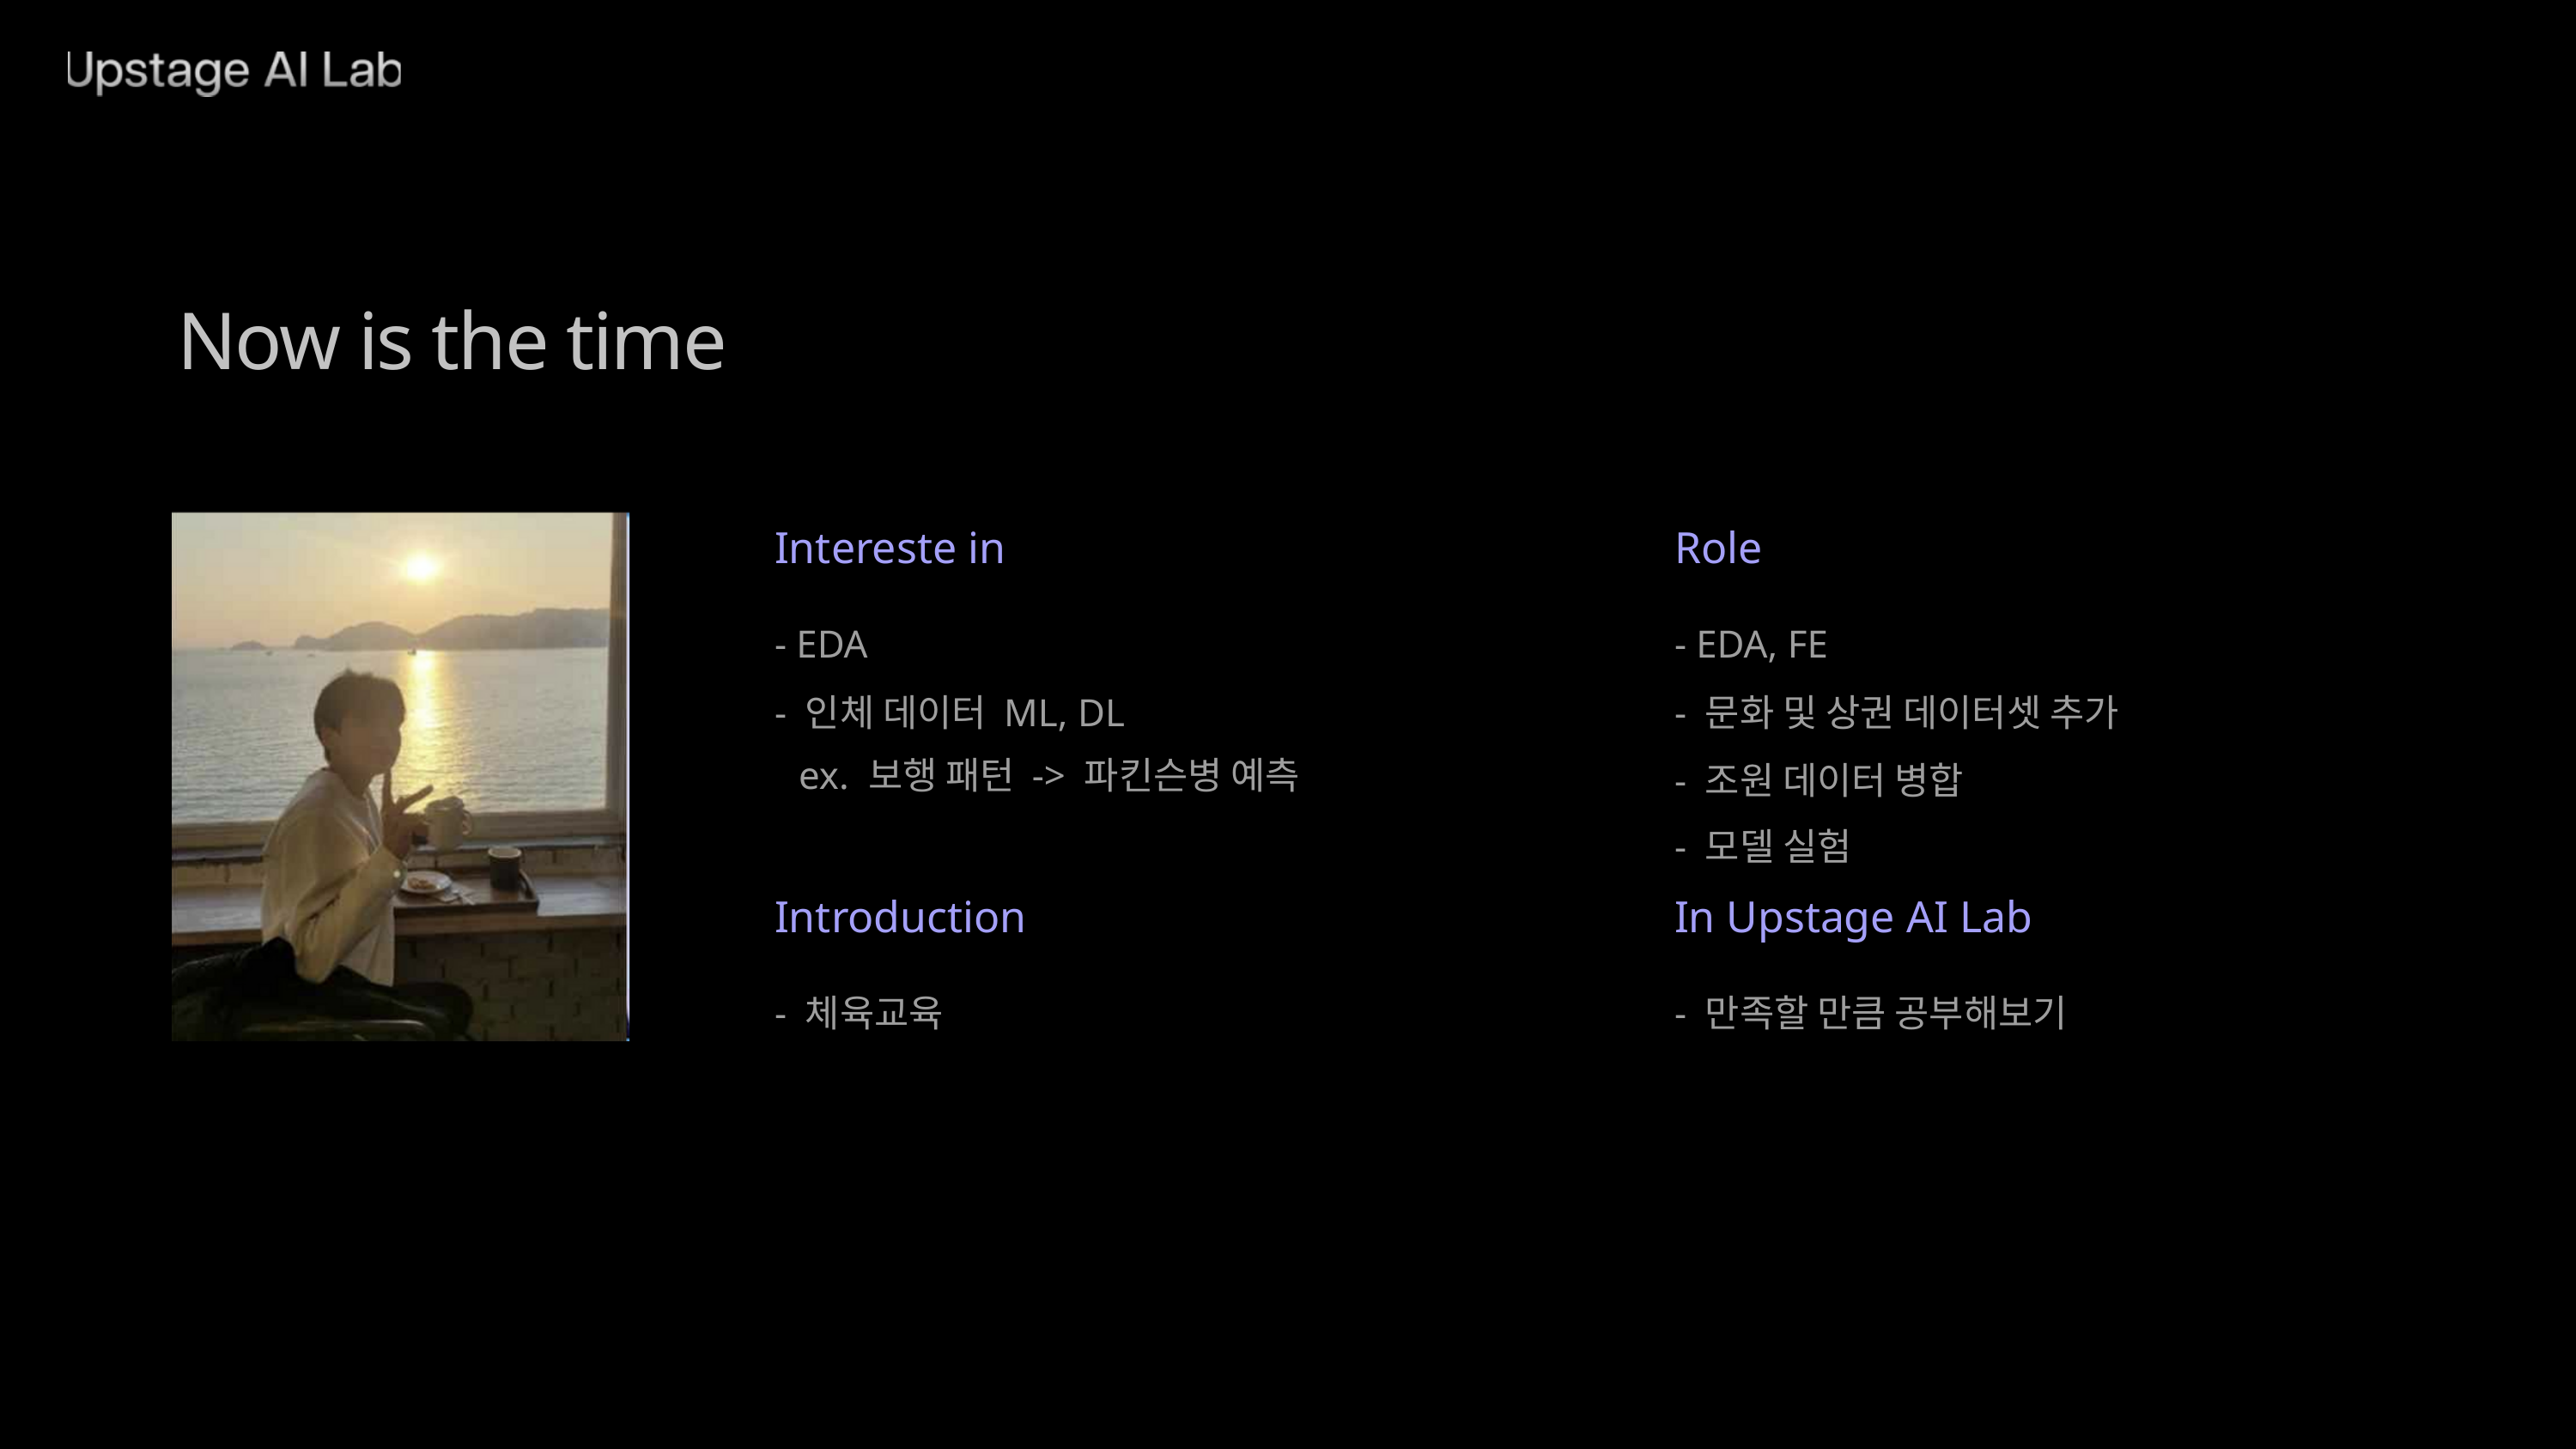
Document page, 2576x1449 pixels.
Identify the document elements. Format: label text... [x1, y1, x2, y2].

text_box ex. 보행 패턴 -> 파킨슨병 예측 [788, 731, 1303, 797]
text_box - 인체 데이터 ML, DL [775, 667, 1225, 734]
text_box In Upstage AI Lab [1674, 868, 2211, 942]
text_box - 체육교육 [775, 967, 1225, 1034]
text_box - EDA, FE [1674, 599, 2249, 666]
text_box Introduction [775, 864, 1311, 942]
text_box - 만족할 만큼 공부해보기 [1674, 967, 2487, 1034]
text_box [172, 509, 630, 1041]
text_box - EDA [775, 599, 1225, 666]
text_box - 조원 데이터 병합 [1674, 735, 2548, 801]
text_box Role [1674, 496, 2211, 573]
text_box - 문화 및 상권 데이터셋 추가 [1674, 667, 2548, 734]
text_box - 모델 실험 [1674, 801, 2548, 868]
text_box Now is the time [177, 246, 1832, 385]
text_box [68, 52, 401, 97]
text_box Intereste in [775, 496, 1311, 573]
